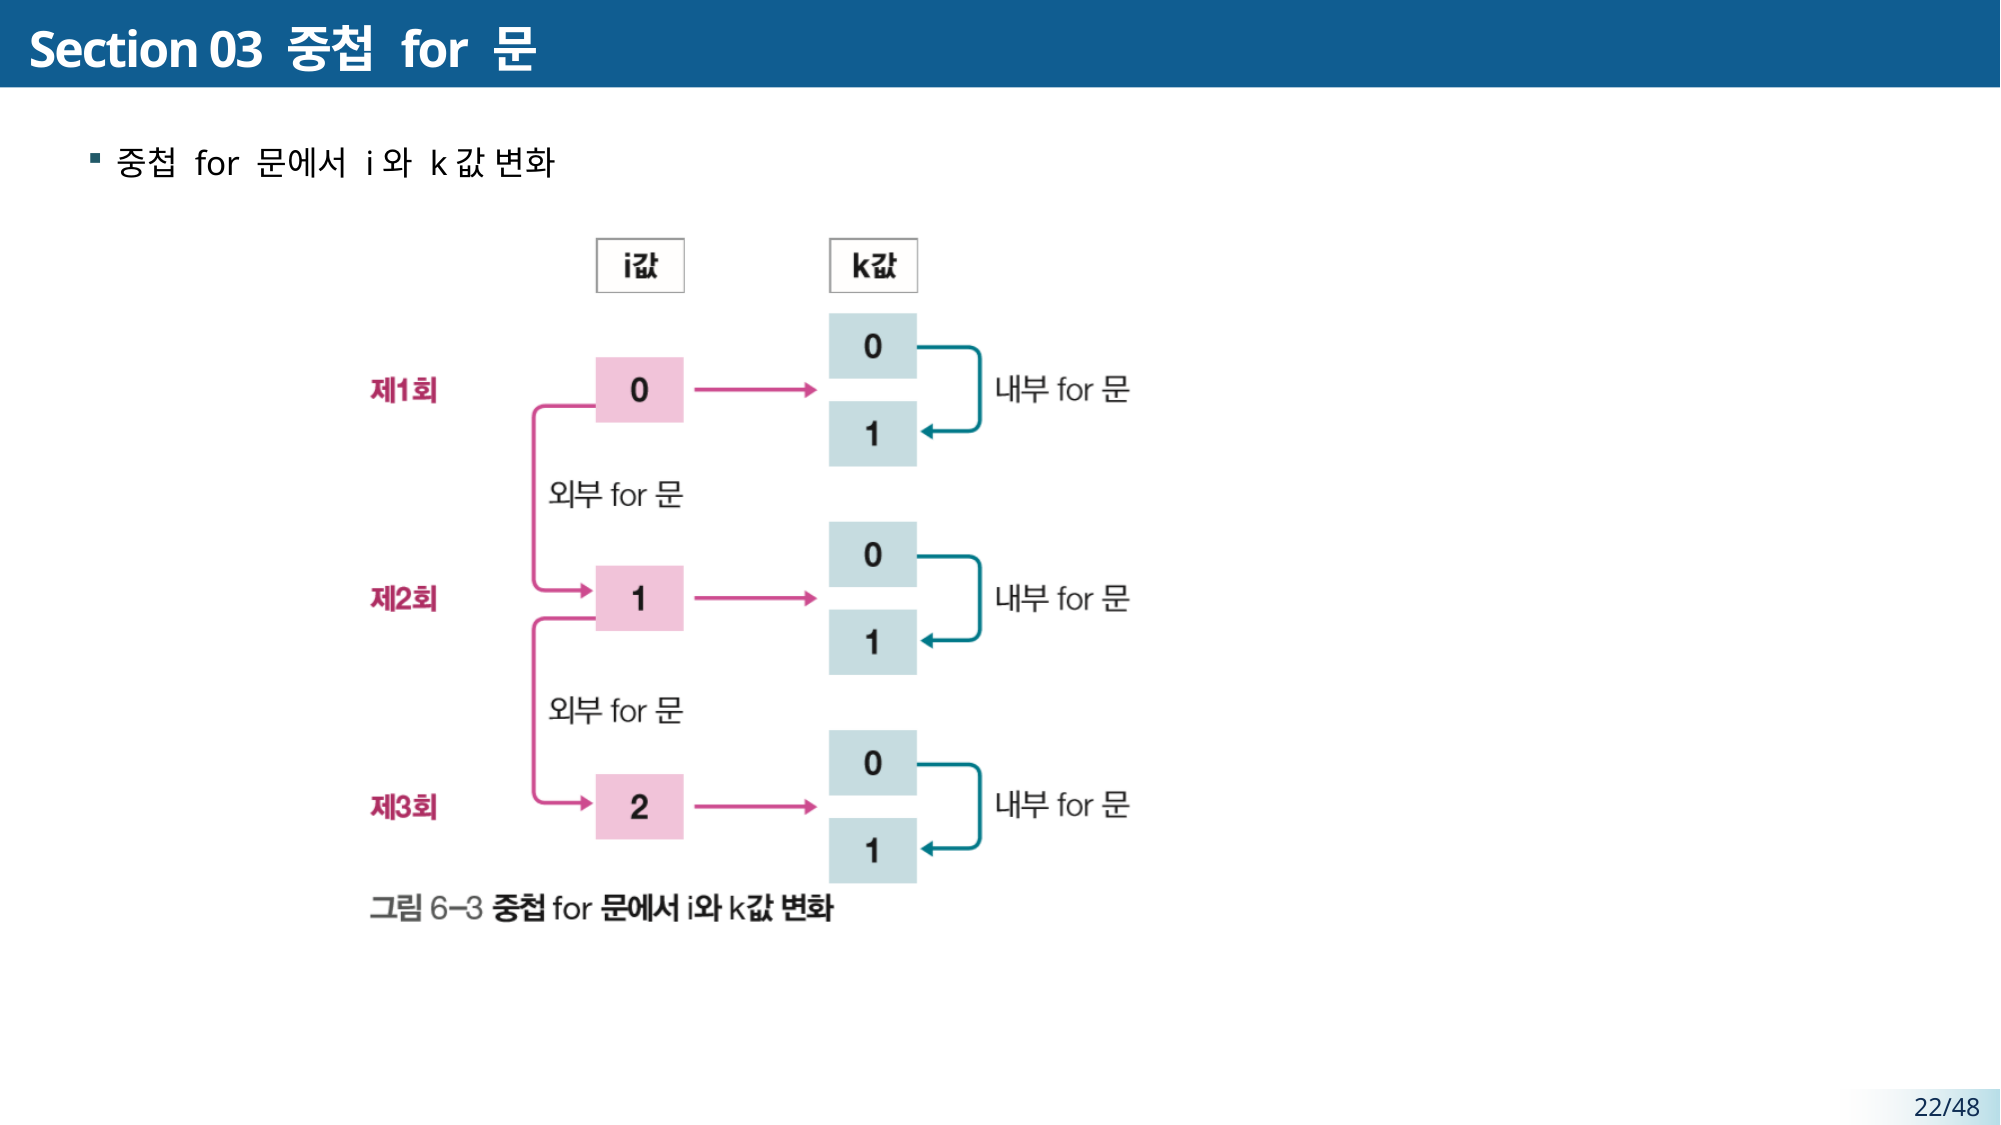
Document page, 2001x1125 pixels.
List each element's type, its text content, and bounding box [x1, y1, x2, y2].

list 중첩 for 문에서 i와 k값 변화 [13, 126, 1975, 1057]
picture [357, 229, 1137, 924]
title Section 03 중첩 for 문 [13, 8, 1717, 87]
